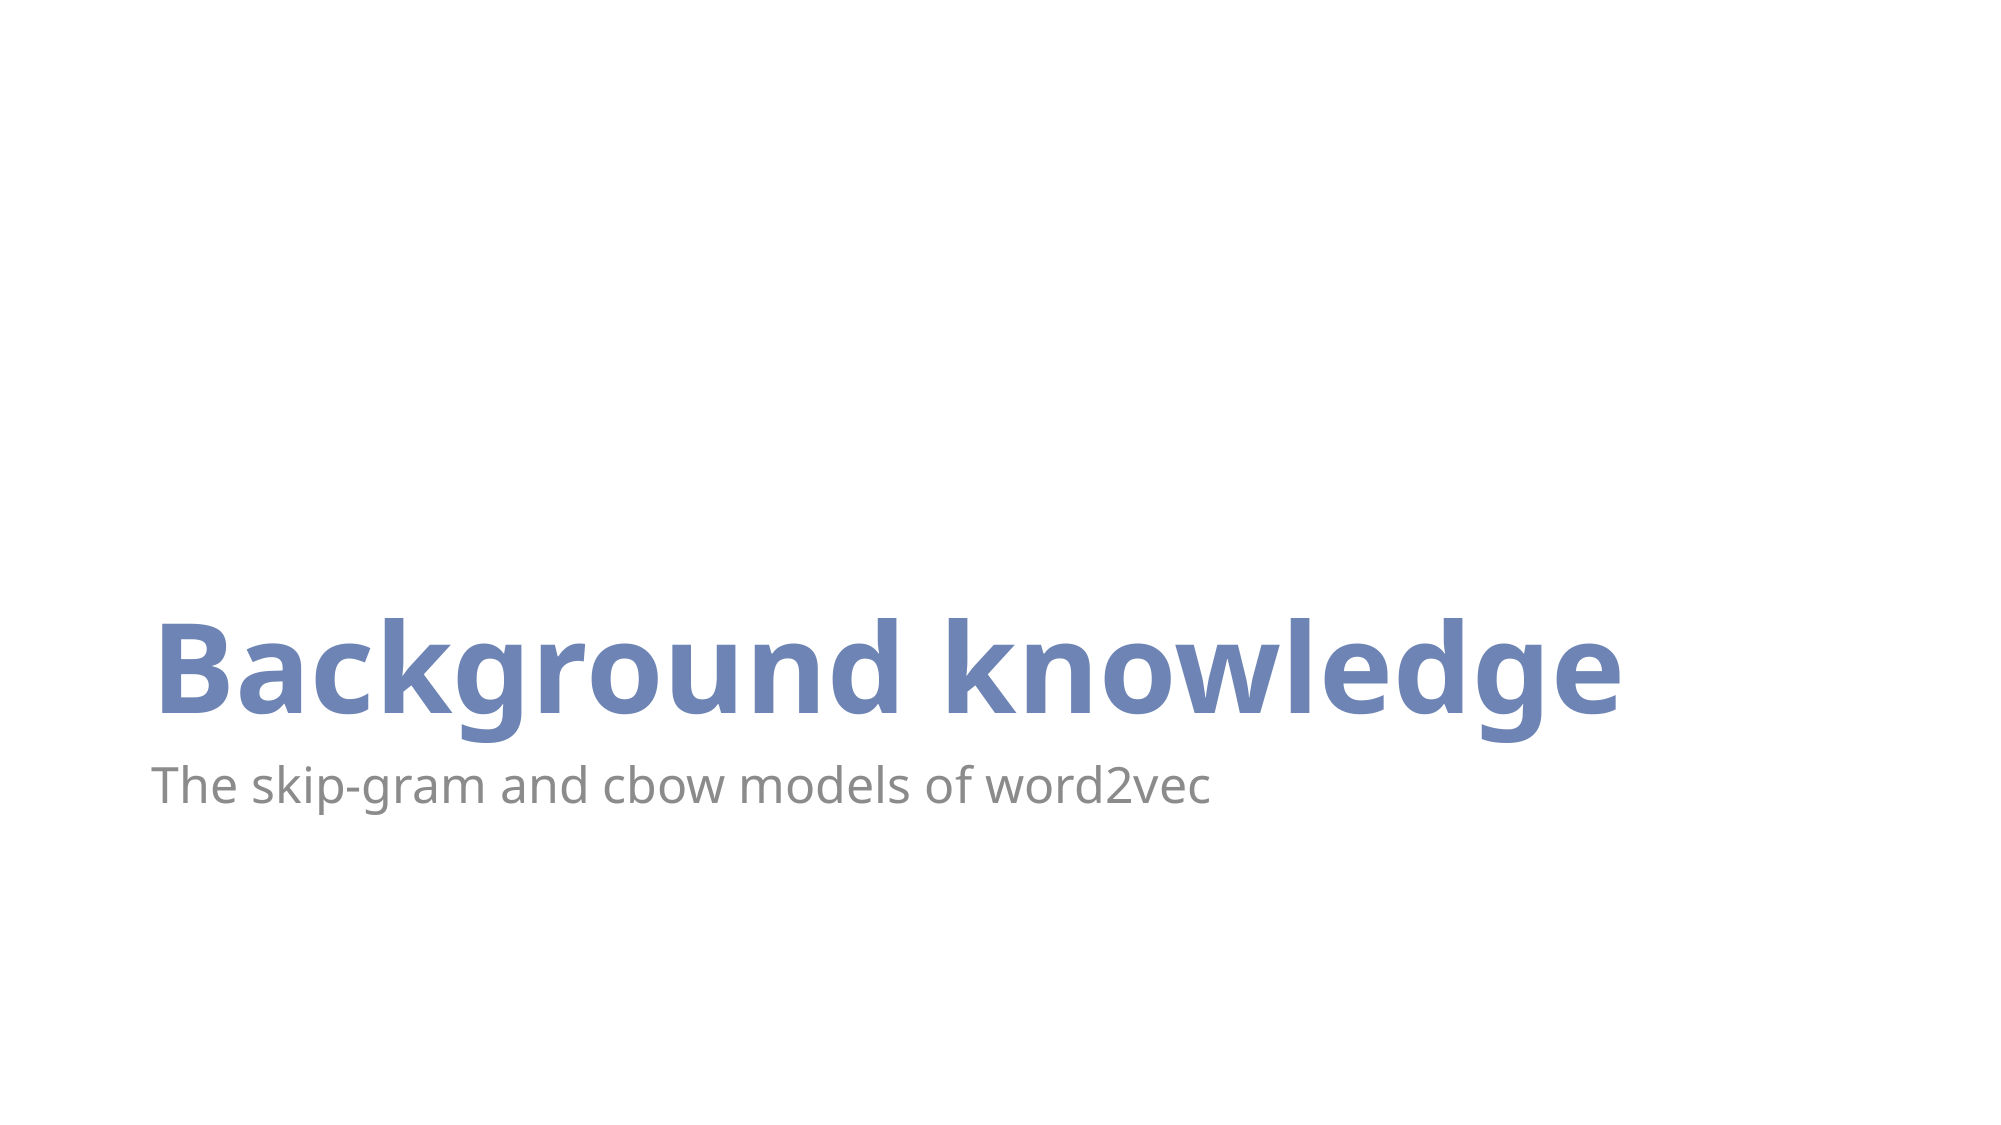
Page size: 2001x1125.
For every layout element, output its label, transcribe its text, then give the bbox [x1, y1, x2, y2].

list The skip-gram and cbow models of word2vec [136, 752, 1862, 999]
title Background knowledge [136, 280, 1862, 749]
